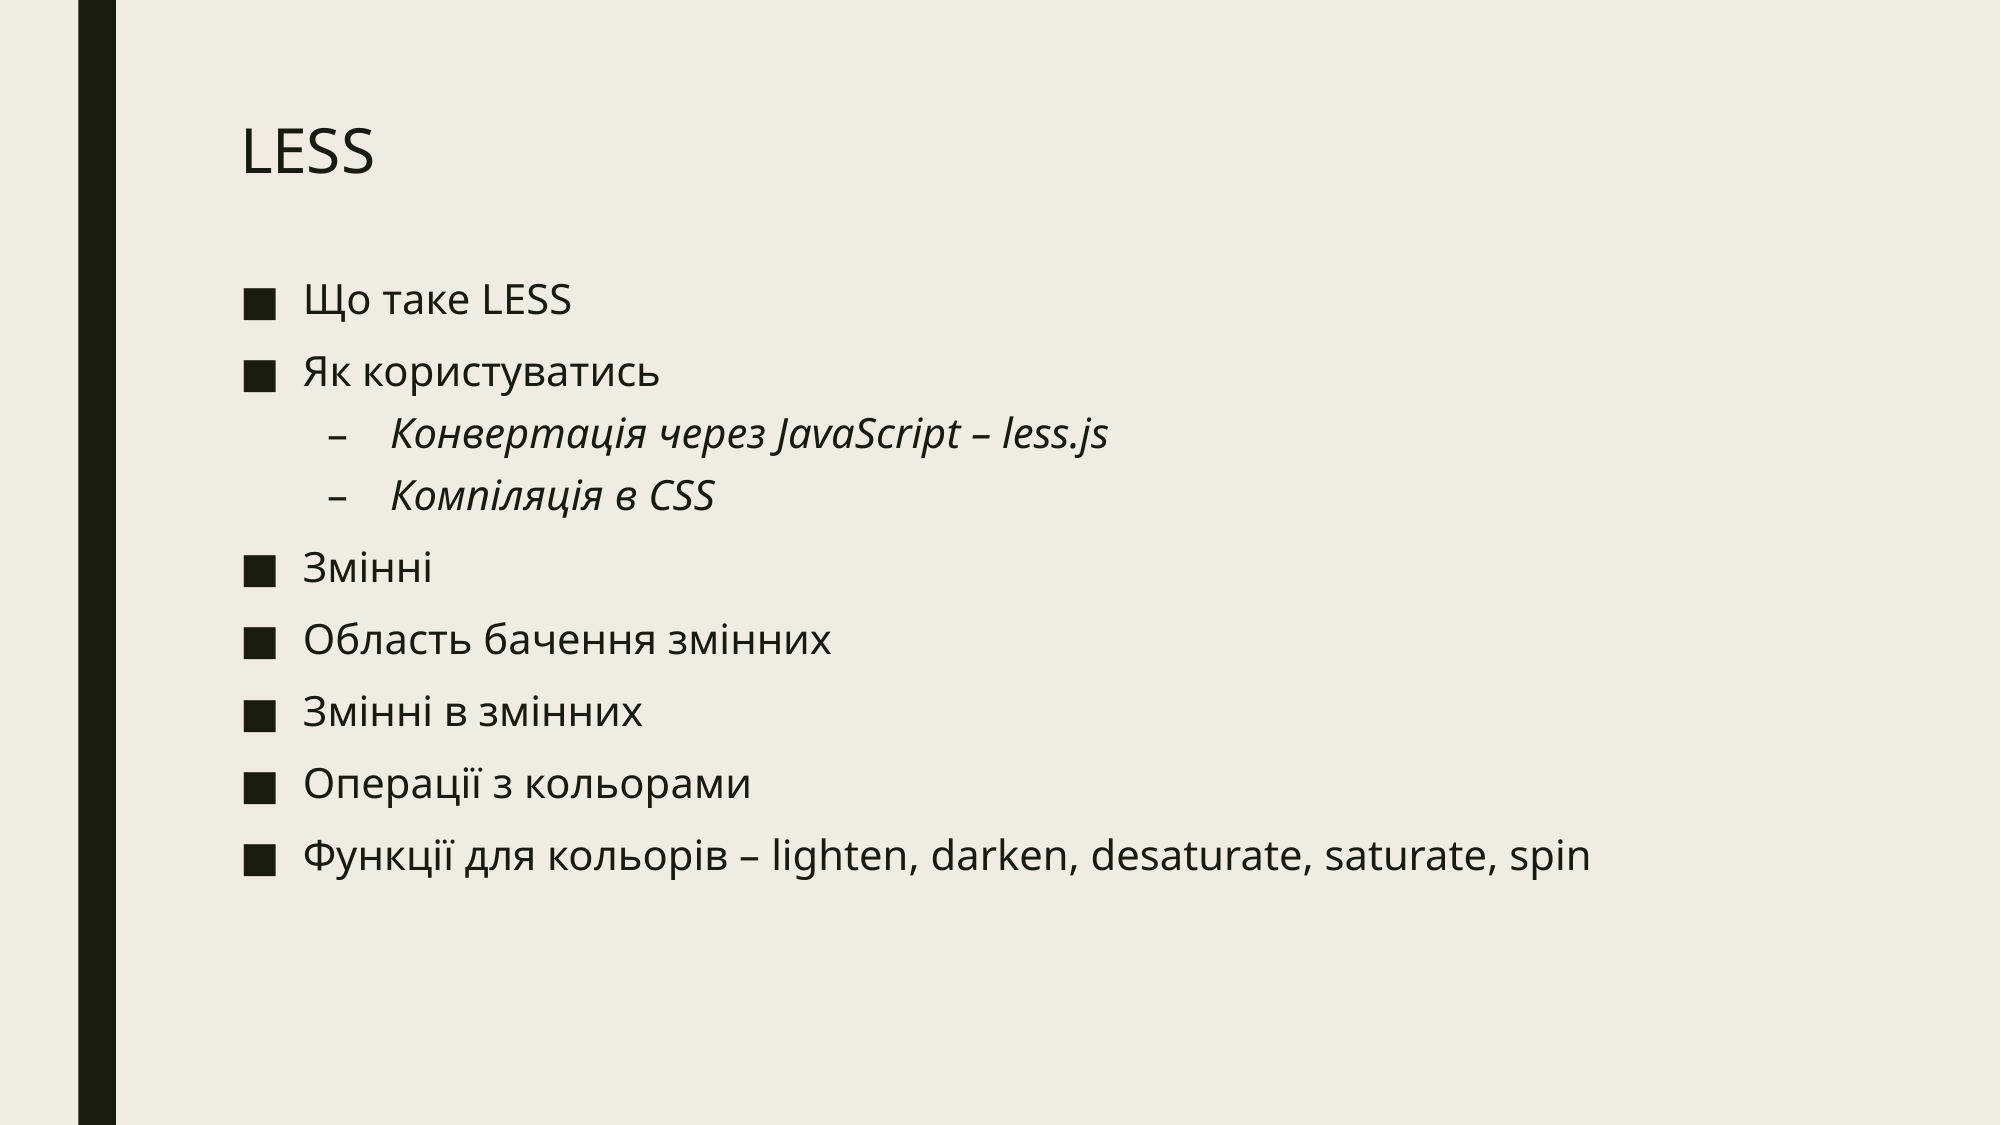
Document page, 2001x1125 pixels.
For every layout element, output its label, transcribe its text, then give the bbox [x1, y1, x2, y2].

list Що таке LESS Як користуватись Конвертація через JavaScript – less.js Компіляція в CSS Змінні Область бачення змінних Змінні в змінних Операції з кольорами Функції для кольорів – lighten, darken, desaturate, saturate, spin [225, 269, 1800, 1017]
title LESS [225, 112, 1800, 269]
